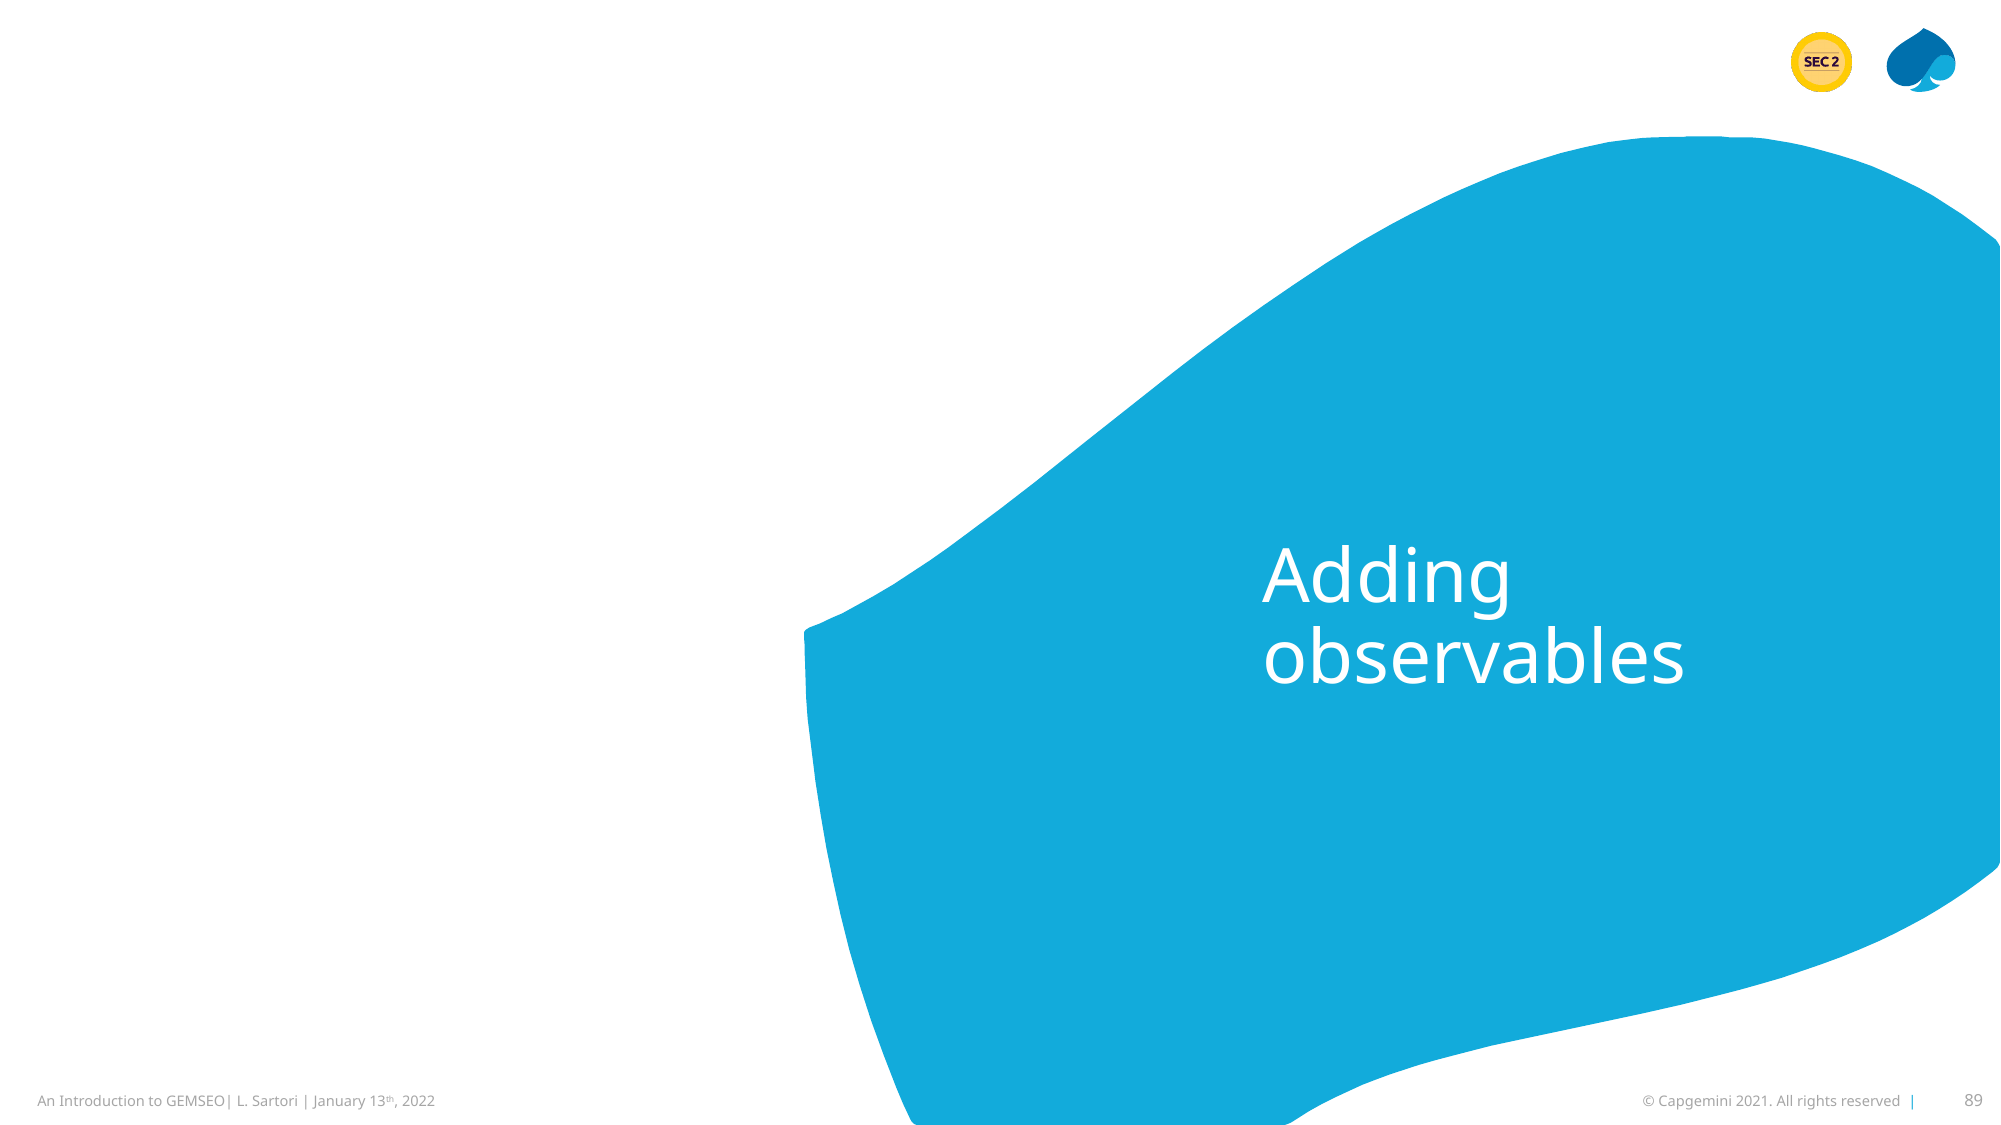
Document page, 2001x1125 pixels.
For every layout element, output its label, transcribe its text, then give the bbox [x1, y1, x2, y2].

picture [1791, 32, 1852, 92]
list Adding observables [1262, 359, 1922, 878]
